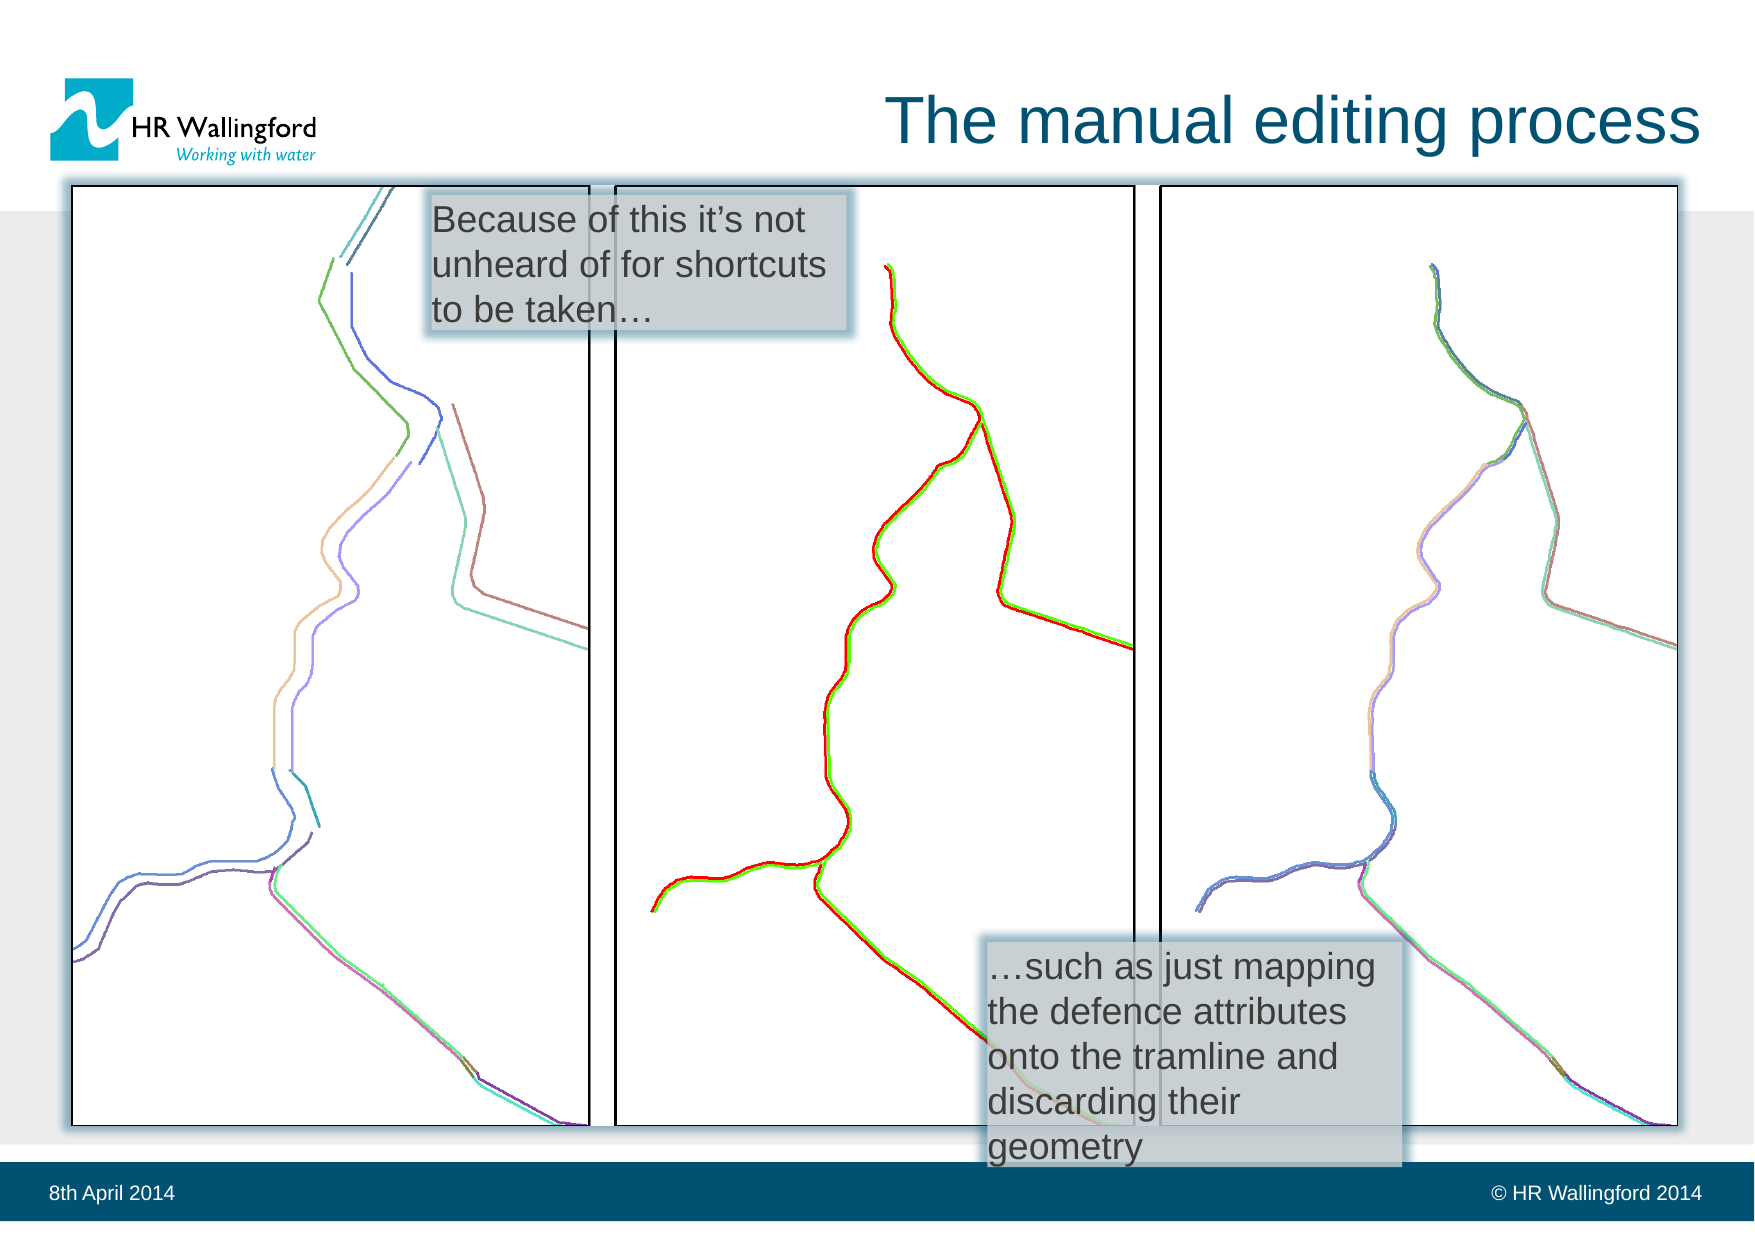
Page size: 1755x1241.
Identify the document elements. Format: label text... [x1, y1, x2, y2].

text_box …such as just mapping the defence attributes onto the tramline and discarding their geometry [987, 1135, 1403, 1168]
title The manual editing process [332, 51, 1703, 193]
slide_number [48, 1162, 286, 1222]
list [71, 185, 1678, 1127]
